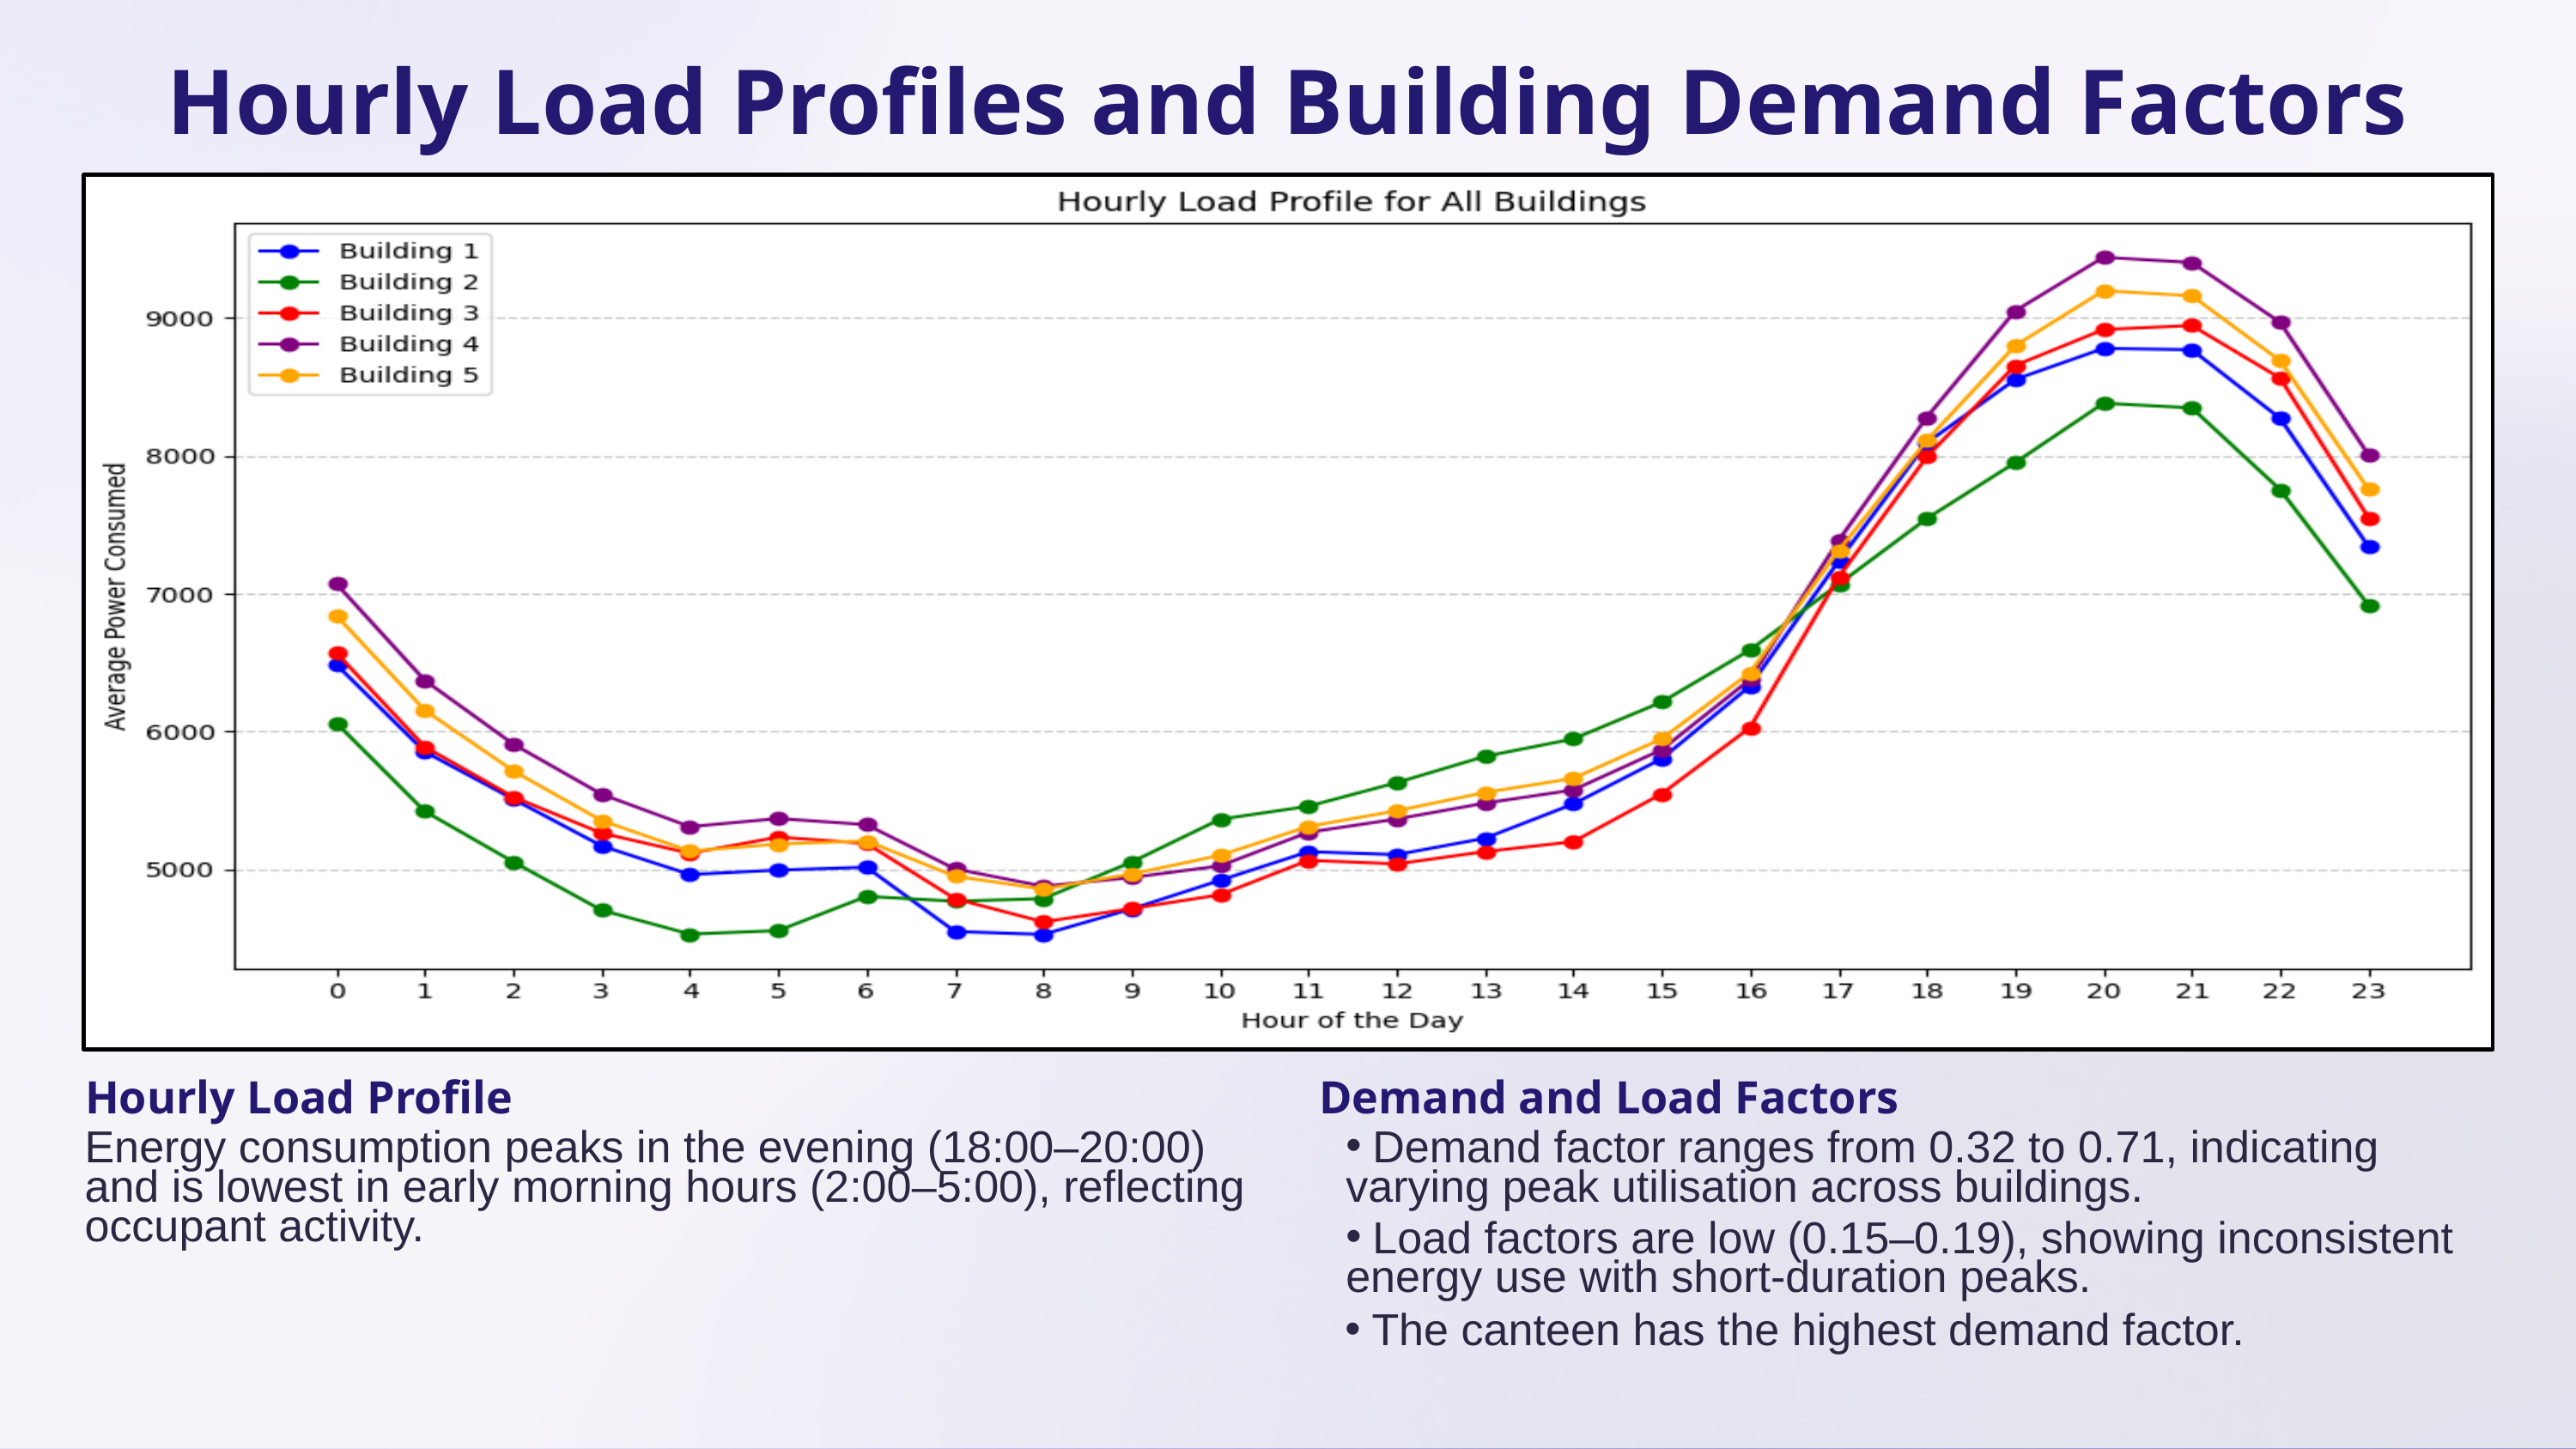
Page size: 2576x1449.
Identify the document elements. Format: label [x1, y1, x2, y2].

text_box [0, 0, 2576, 1449]
text_box [84, 1077, 630, 1125]
picture [85, 176, 2491, 1048]
text_box [84, 61, 2491, 174]
text_box [1319, 1077, 2026, 1125]
text_box [1318, 1308, 2491, 1349]
text_box [1319, 1125, 2492, 1216]
text_box [1319, 1216, 2492, 1307]
text_box [84, 1125, 1257, 1314]
